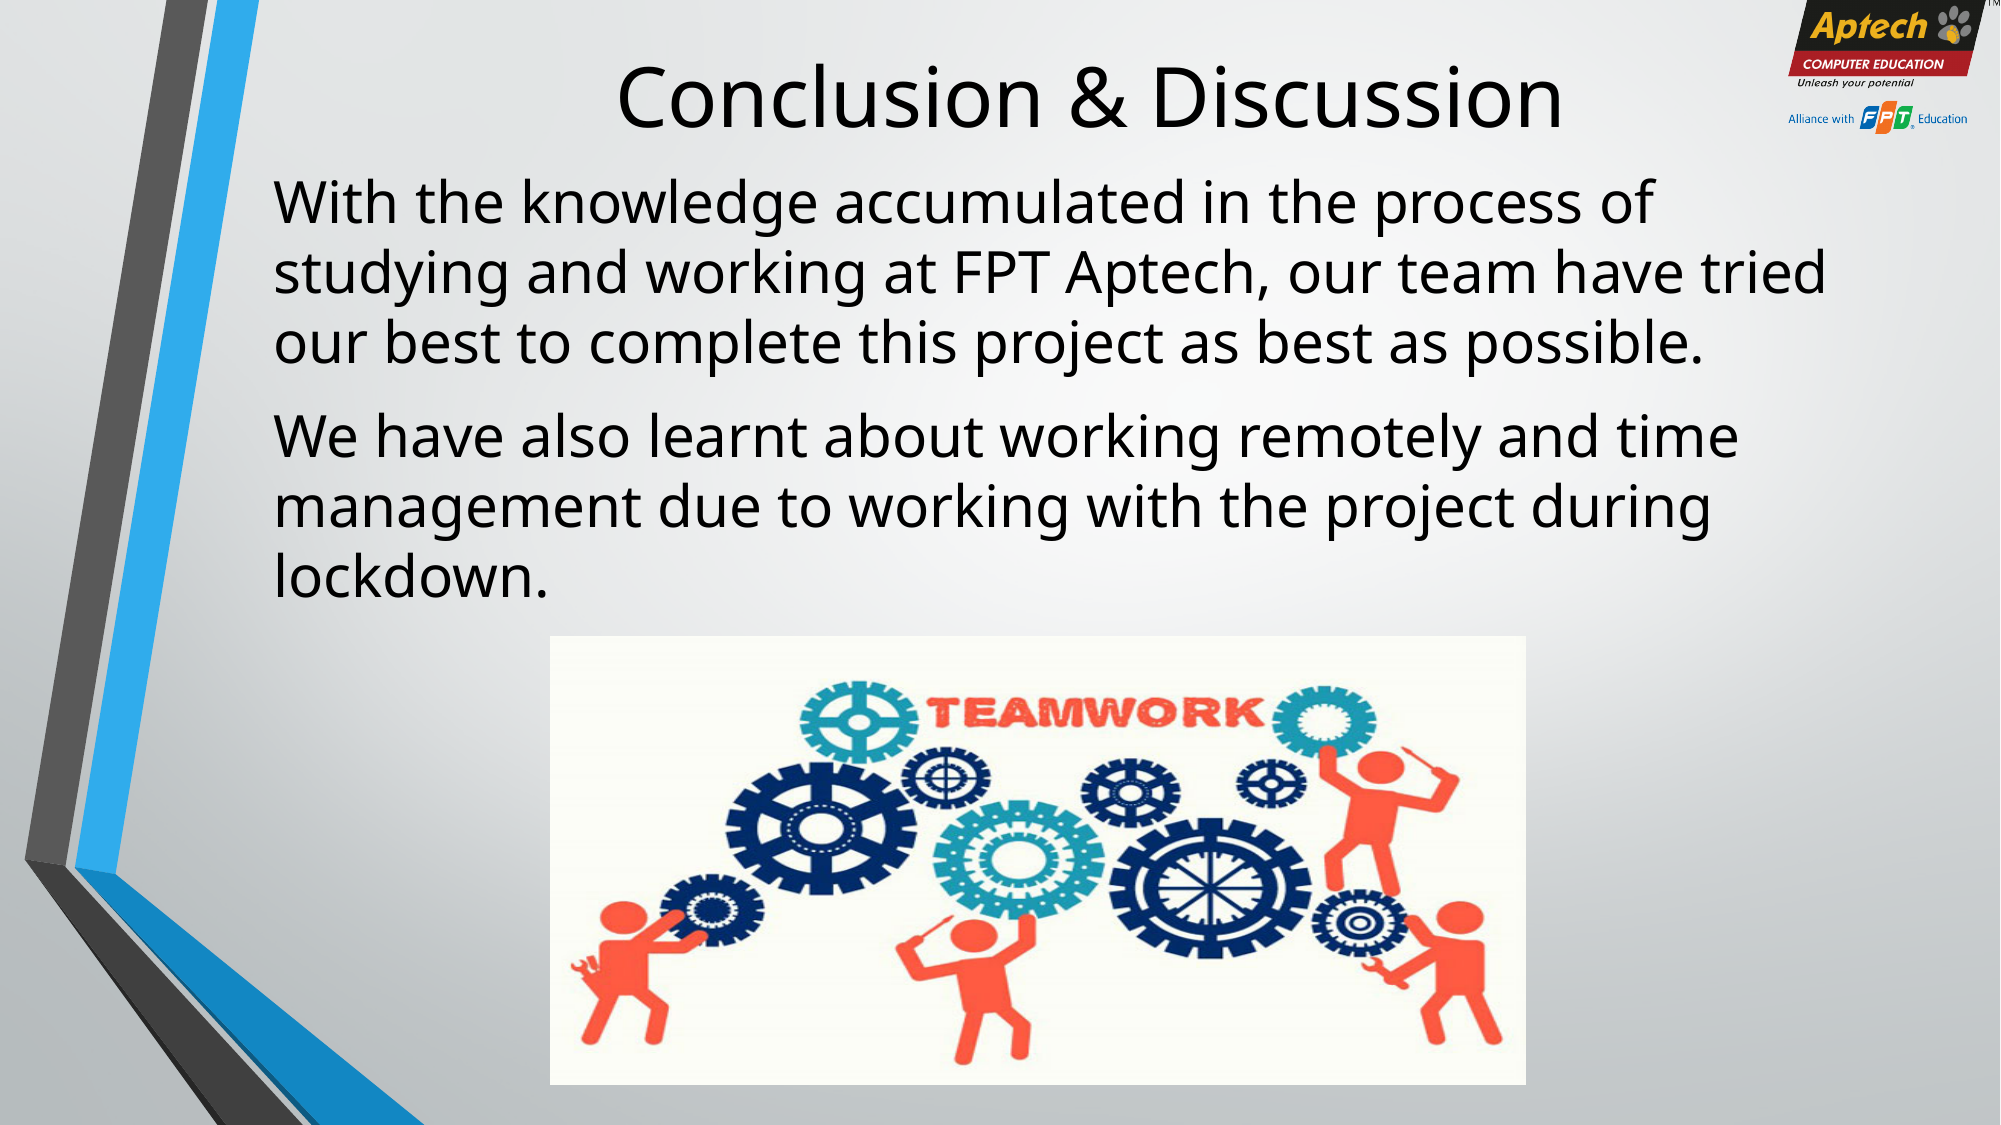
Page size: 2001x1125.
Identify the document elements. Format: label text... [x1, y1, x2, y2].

list With the knowledge accumulated in the process of studying and working at FPT Aptech, our team have tried our best to complete this project as best as possible. We have also learnt about working remotely and time management due to working with the project during lockdown. [258, 158, 1902, 695]
text_box [415, 354, 1609, 969]
picture [549, 636, 1527, 1085]
title Conclusion & Discussion [269, 0, 1913, 189]
text_box [269, 407, 549, 1022]
picture [1788, 0, 2000, 134]
